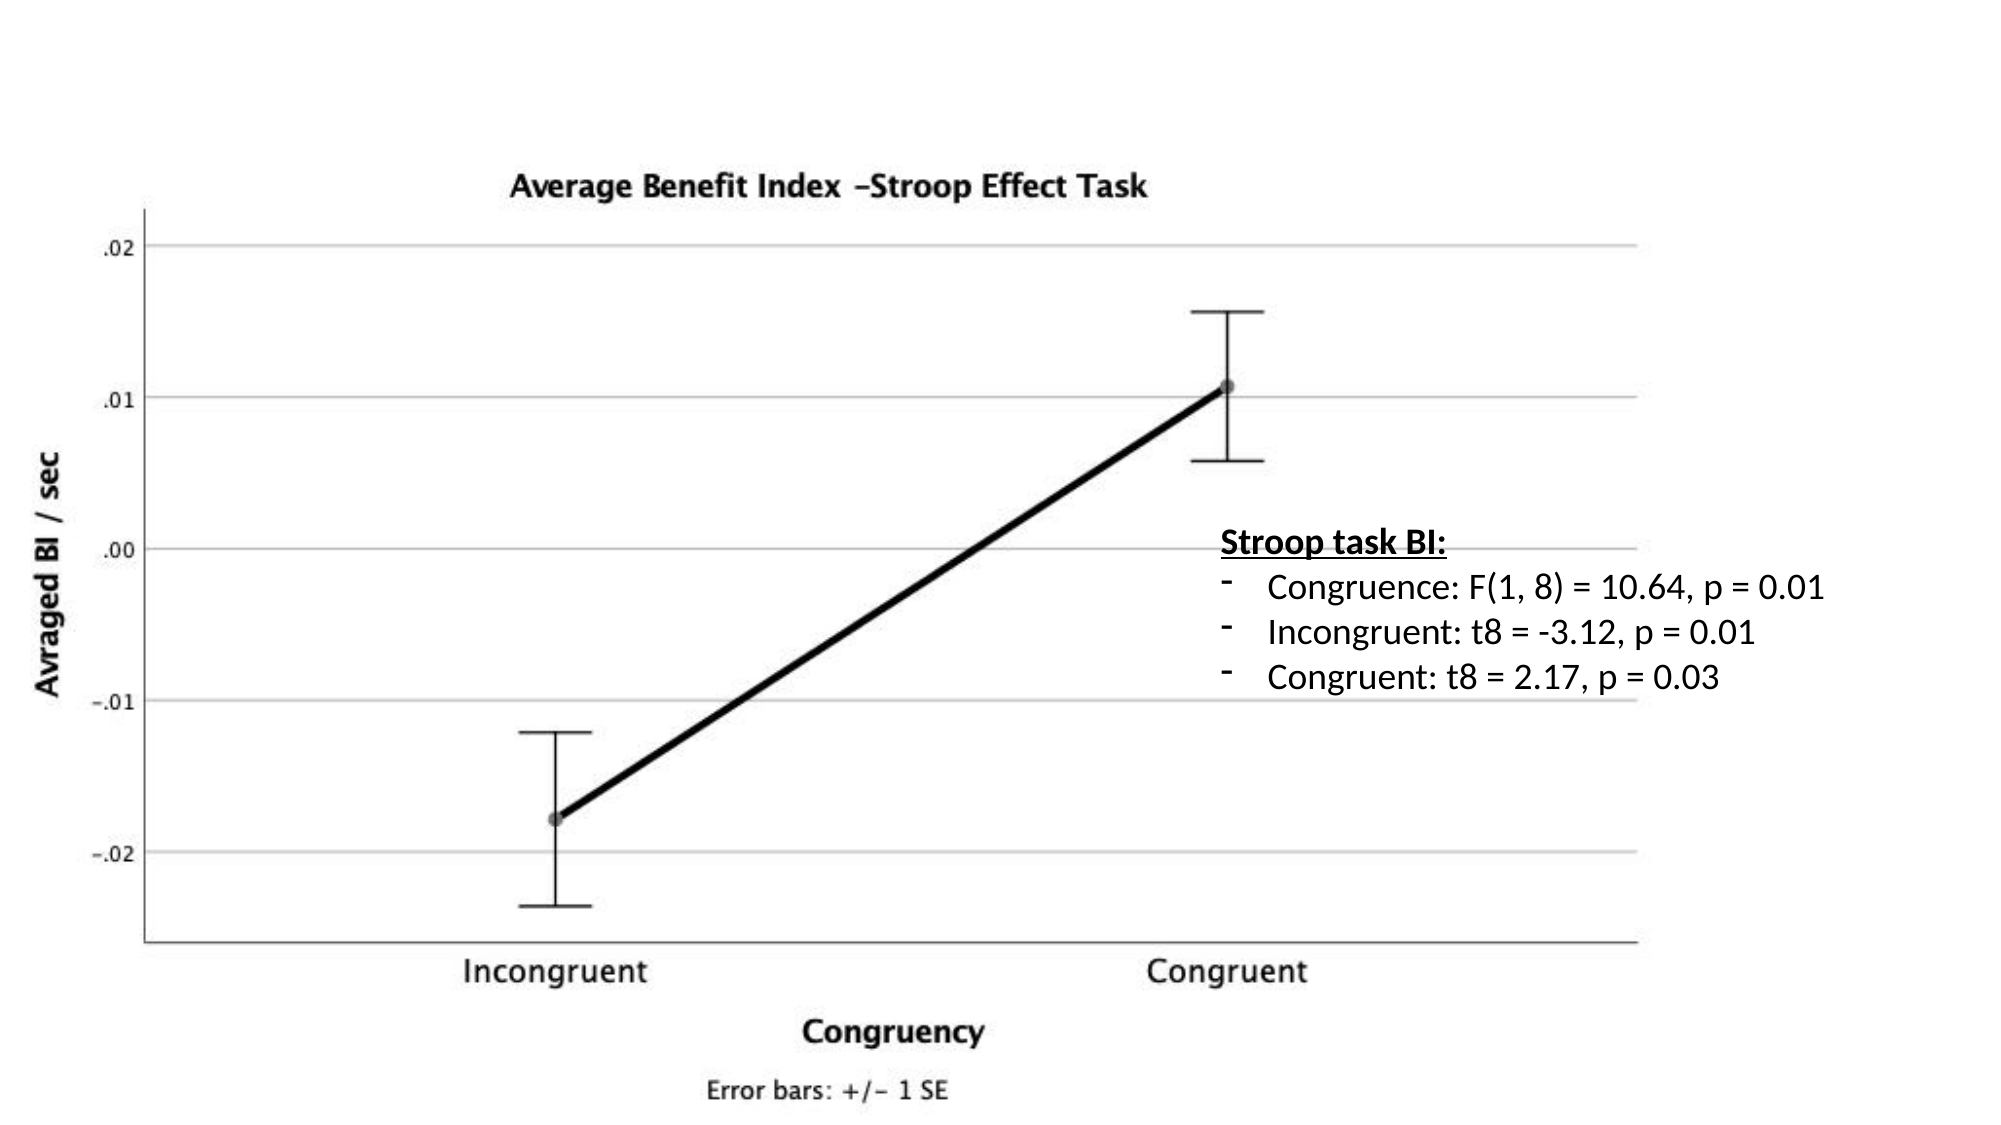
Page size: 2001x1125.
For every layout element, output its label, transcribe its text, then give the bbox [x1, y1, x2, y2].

picture [0, 149, 1657, 1125]
text_box Stroop task BI: Congruence: F(1, 8) = 10.64, p = 0.01 Incongruent: t8 = -3.12, p = 0.01 Congruent: t8 = 2.17, p = 0.03 [1657, 509, 1974, 705]
